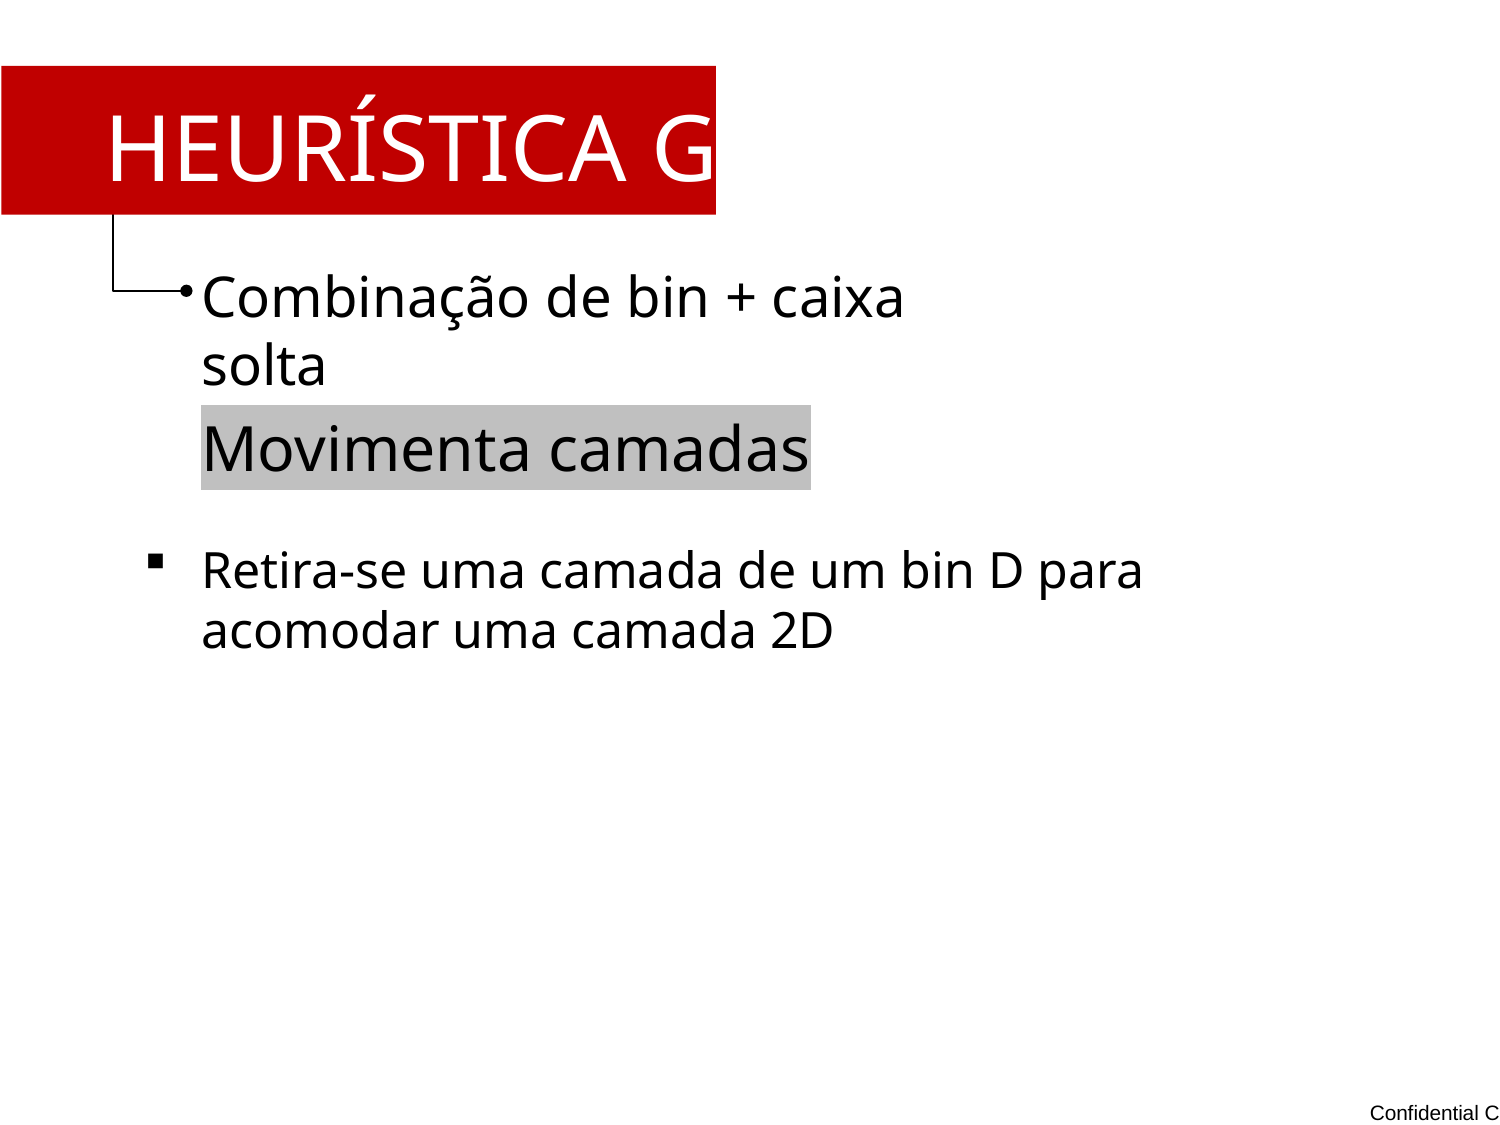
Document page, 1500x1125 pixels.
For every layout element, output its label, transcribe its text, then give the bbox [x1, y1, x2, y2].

text_box Combinação de bin + caixa solta Movimenta camadas [186, 254, 1003, 325]
text_box [0, 64, 89, 217]
text_box Retira-se uma camada de um bin D para acomodar uma camada 2D [130, 530, 1400, 1118]
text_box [39, 185, 187, 291]
text_box HEURÍSTICA GULOSA [89, 50, 1440, 239]
